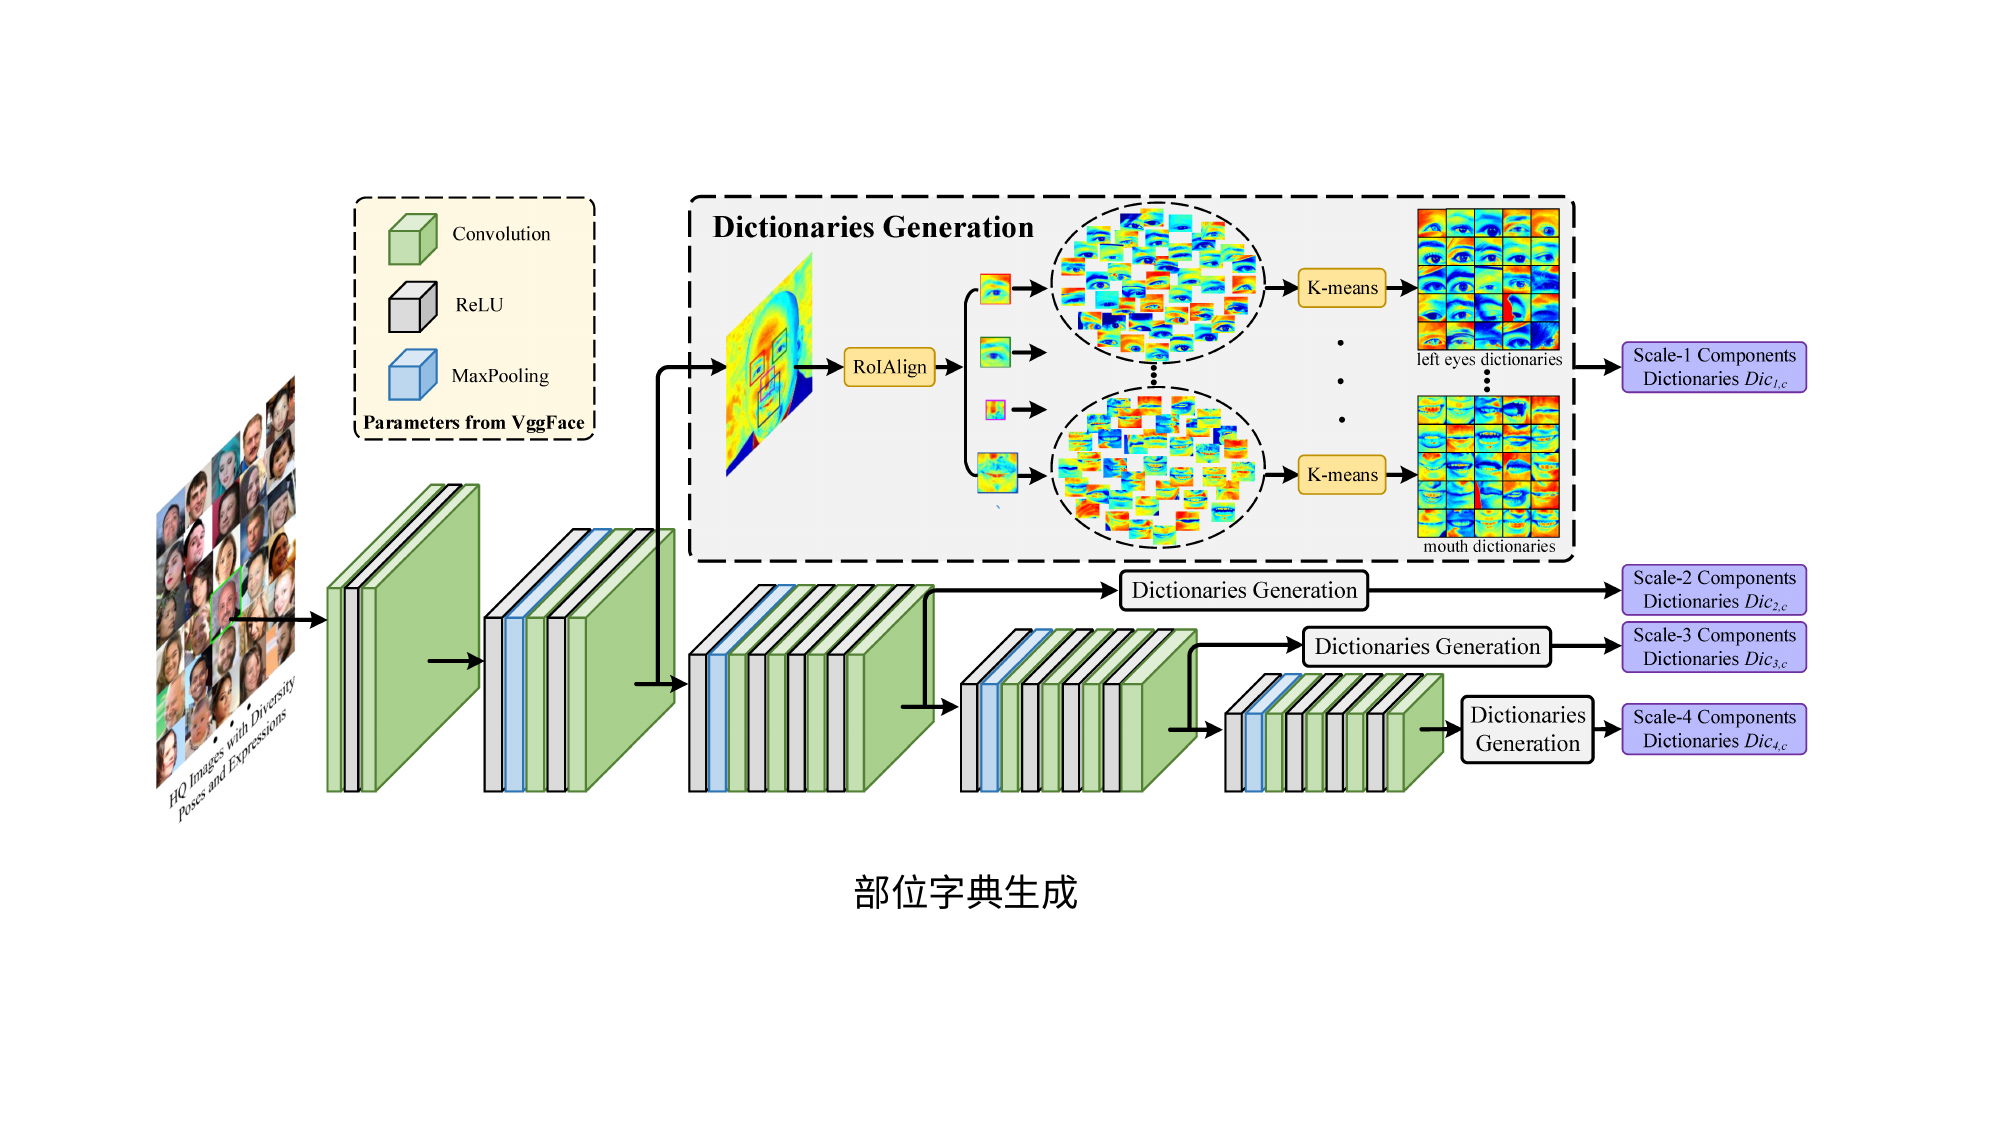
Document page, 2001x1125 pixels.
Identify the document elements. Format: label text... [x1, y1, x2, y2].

text_box 部位字典生成 [838, 861, 1094, 922]
picture [148, 186, 1813, 828]
